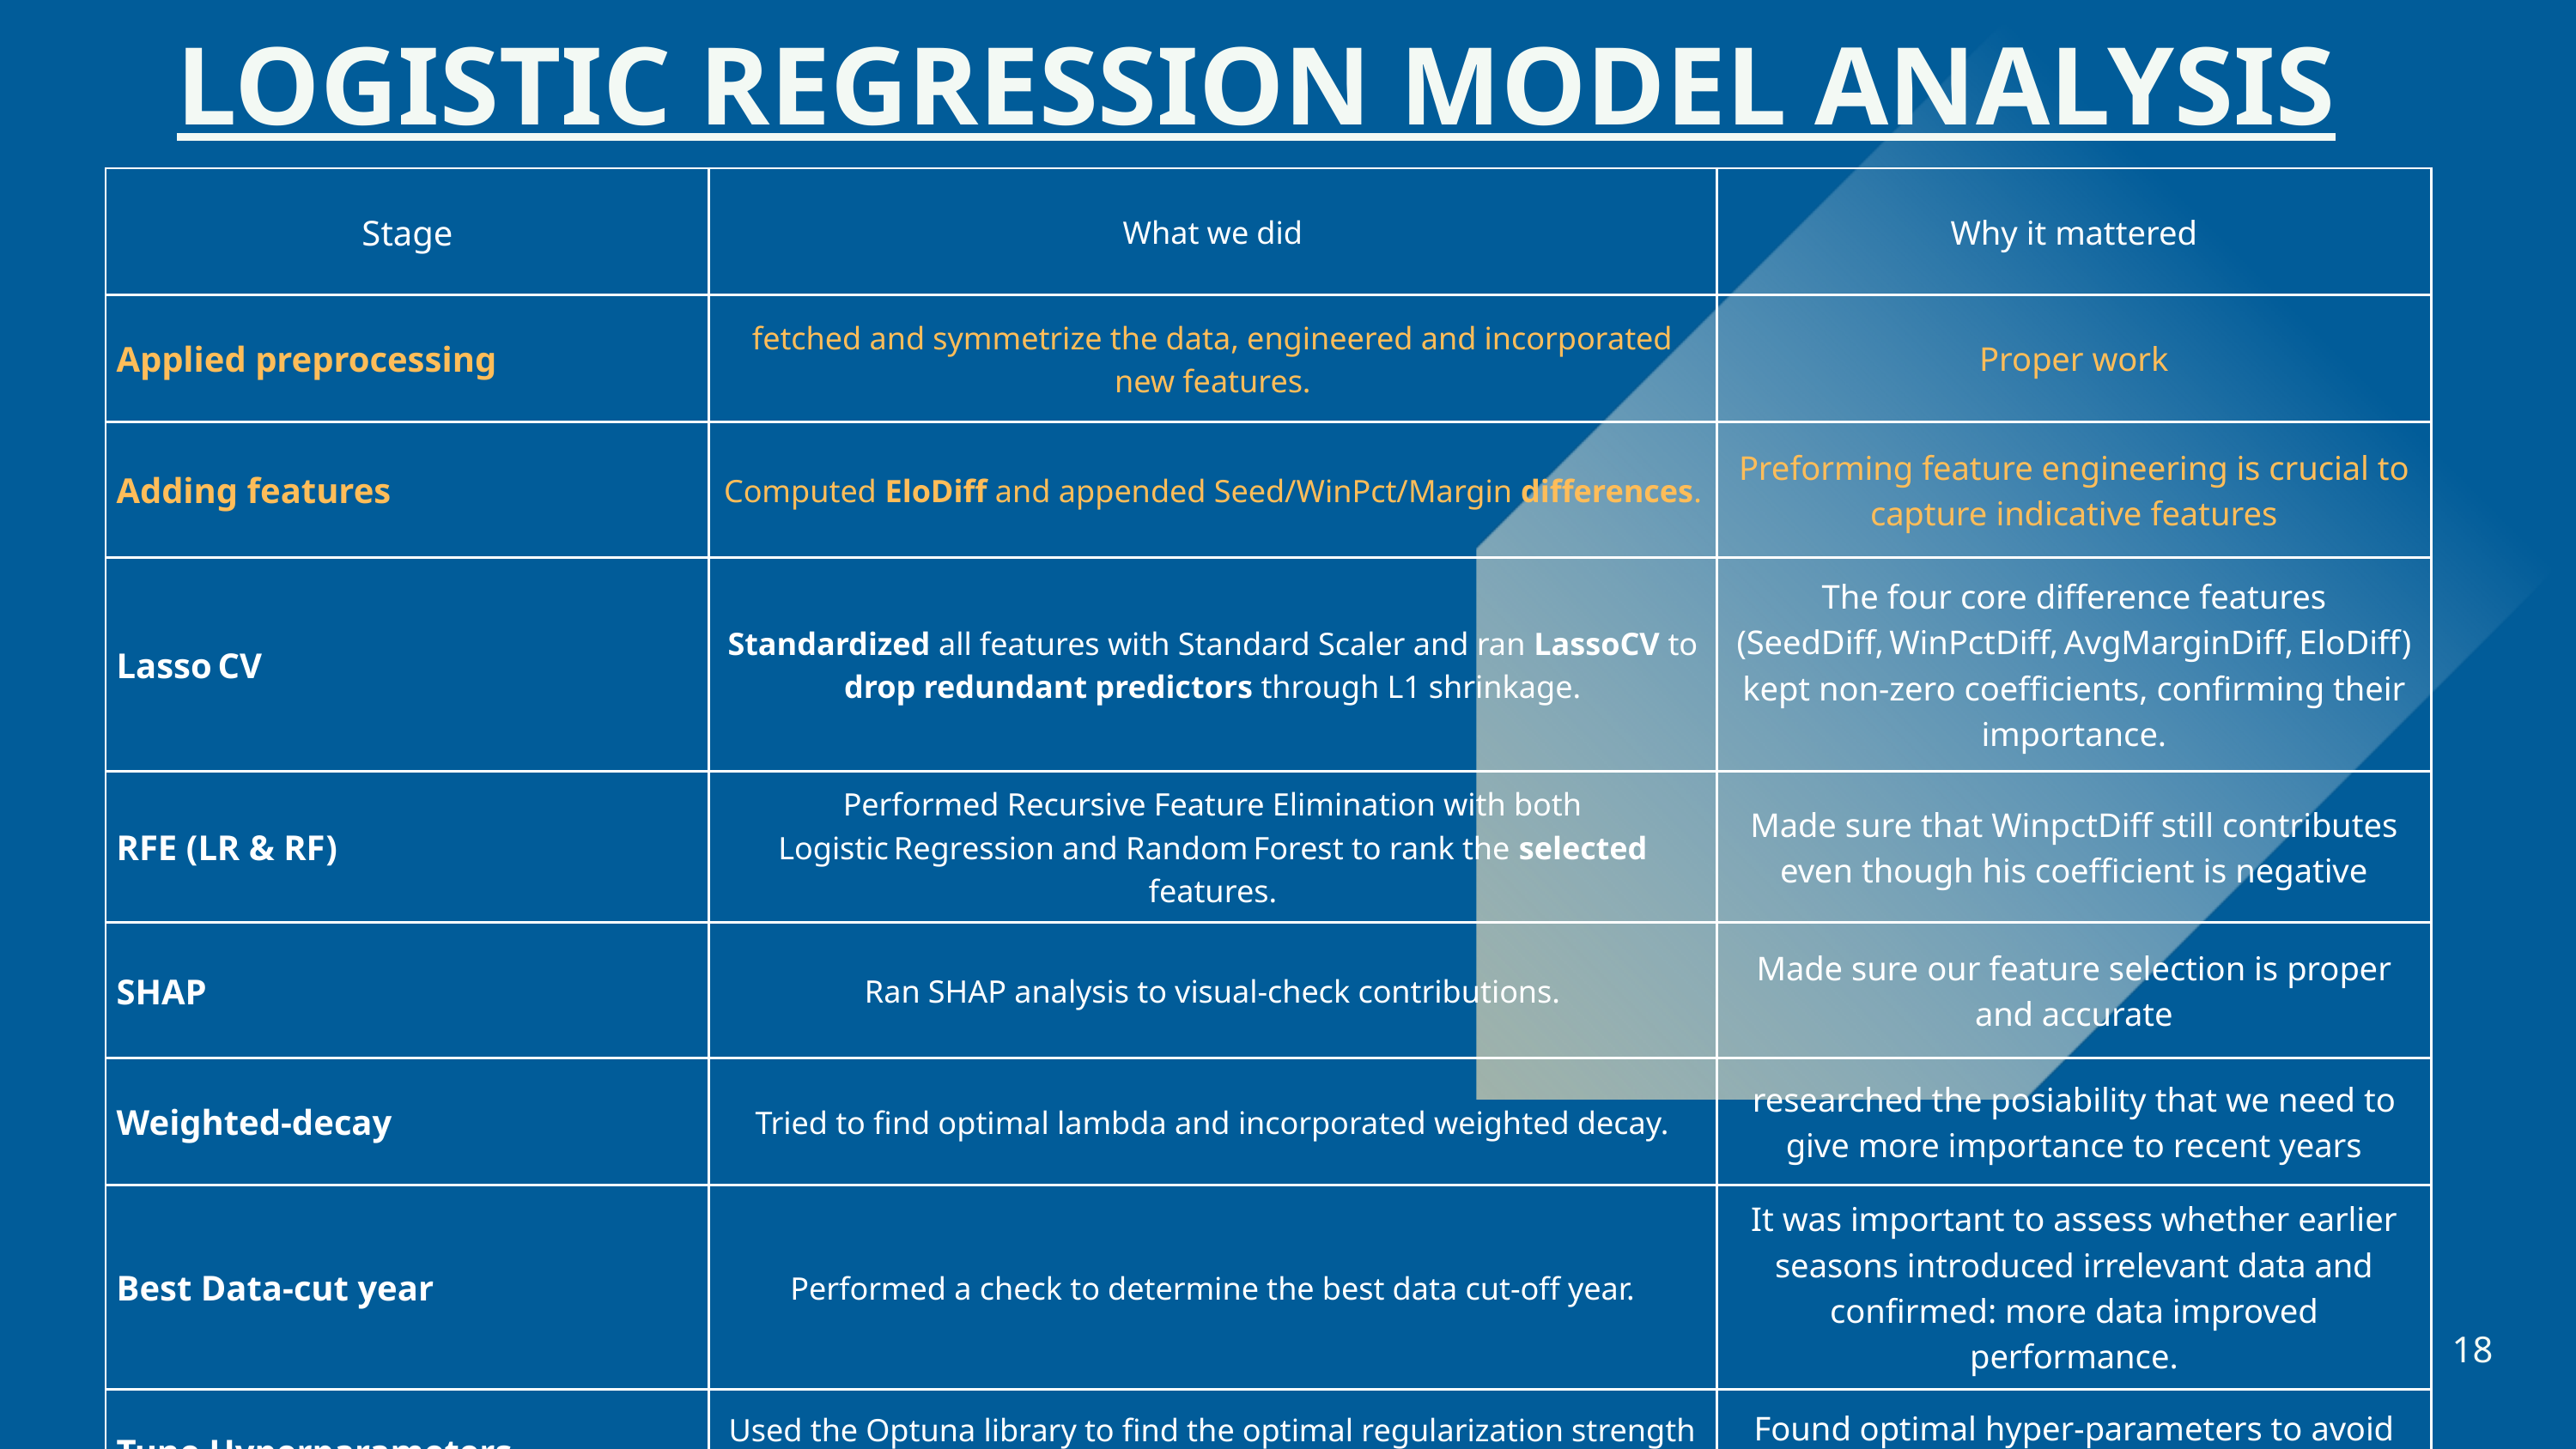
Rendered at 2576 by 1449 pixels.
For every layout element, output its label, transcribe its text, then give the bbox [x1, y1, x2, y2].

table_header Stage [106, 169, 708, 294]
table_cell SHAP [106, 924, 708, 1057]
table_cell Found optimal hyper-parameters to avoid overfitting [1718, 1391, 2430, 1449]
table_cell Lasso CV [106, 559, 708, 770]
table_cell Applied preprocessing [106, 296, 708, 421]
table_cell Proper work [1718, 296, 2430, 421]
table_cell Best Data-cut year [106, 1186, 708, 1388]
table_cell RFE (LR & RF) [106, 773, 708, 921]
table_cell fetched and symmetrize the data, engineered and incorporated new features. [710, 296, 1716, 421]
table_cell Made sure our feature selection is proper and accurate [1718, 924, 2430, 1057]
table_cell Computed EloDiff and appended Seed/WinPct/Margin differences. [710, 423, 1716, 556]
table_cell Adding features [106, 423, 708, 556]
table_cell The four core difference features (SeedDiff, WinPctDiff, AvgMarginDiff, EloDiff) kept non‑zero coefficients, confirming their importance. [1718, 559, 2430, 770]
table_cell Preforming feature engineering is crucial to capture indicative features [1718, 423, 2430, 556]
table_cell Made sure that WinpctDiff still contributes even though his coefficient is negative [1718, 773, 2430, 921]
table_cell Performed a check to determine the best data cut-off year. [710, 1186, 1716, 1388]
table_cell Performed Recursive Feature Elimination with both Logistic Regression and Random Forest to rank the selected features. [710, 773, 1716, 921]
table_cell researched the posiability that we need to give more importance to recent years [1718, 1059, 2430, 1184]
text_box [1476, 0, 2576, 1100]
table_header Why it mattered [1718, 169, 2430, 294]
table_cell Tune Hyperparameters [106, 1391, 708, 1449]
table_cell Used the Optuna library to find the optimal regularization strength (C) and penalty type (l1 or l2) for logistic regression. [710, 1391, 1716, 1449]
table_header What we did [710, 169, 1716, 294]
table_cell Standardized all features with Standard Scaler and ran LassoCV to drop redundant predictors through L1 shrinkage. [710, 559, 1716, 770]
table_cell Tried to find optimal lambda and incorporated weighted decay. [710, 1059, 1716, 1184]
table_cell It was important to assess whether earlier seasons introduced irrelevant data and confirmed: more data improved performance. [1718, 1186, 2430, 1388]
text_box LOGISTIC REGRESSION MODEL ANALYSIS [176, 6, 2400, 147]
table_cell Weighted‑decay [106, 1059, 708, 1184]
text_box 18 [2451, 1319, 2494, 1370]
table_cell Ran SHAP analysis to visual‑check contributions. [710, 924, 1716, 1057]
